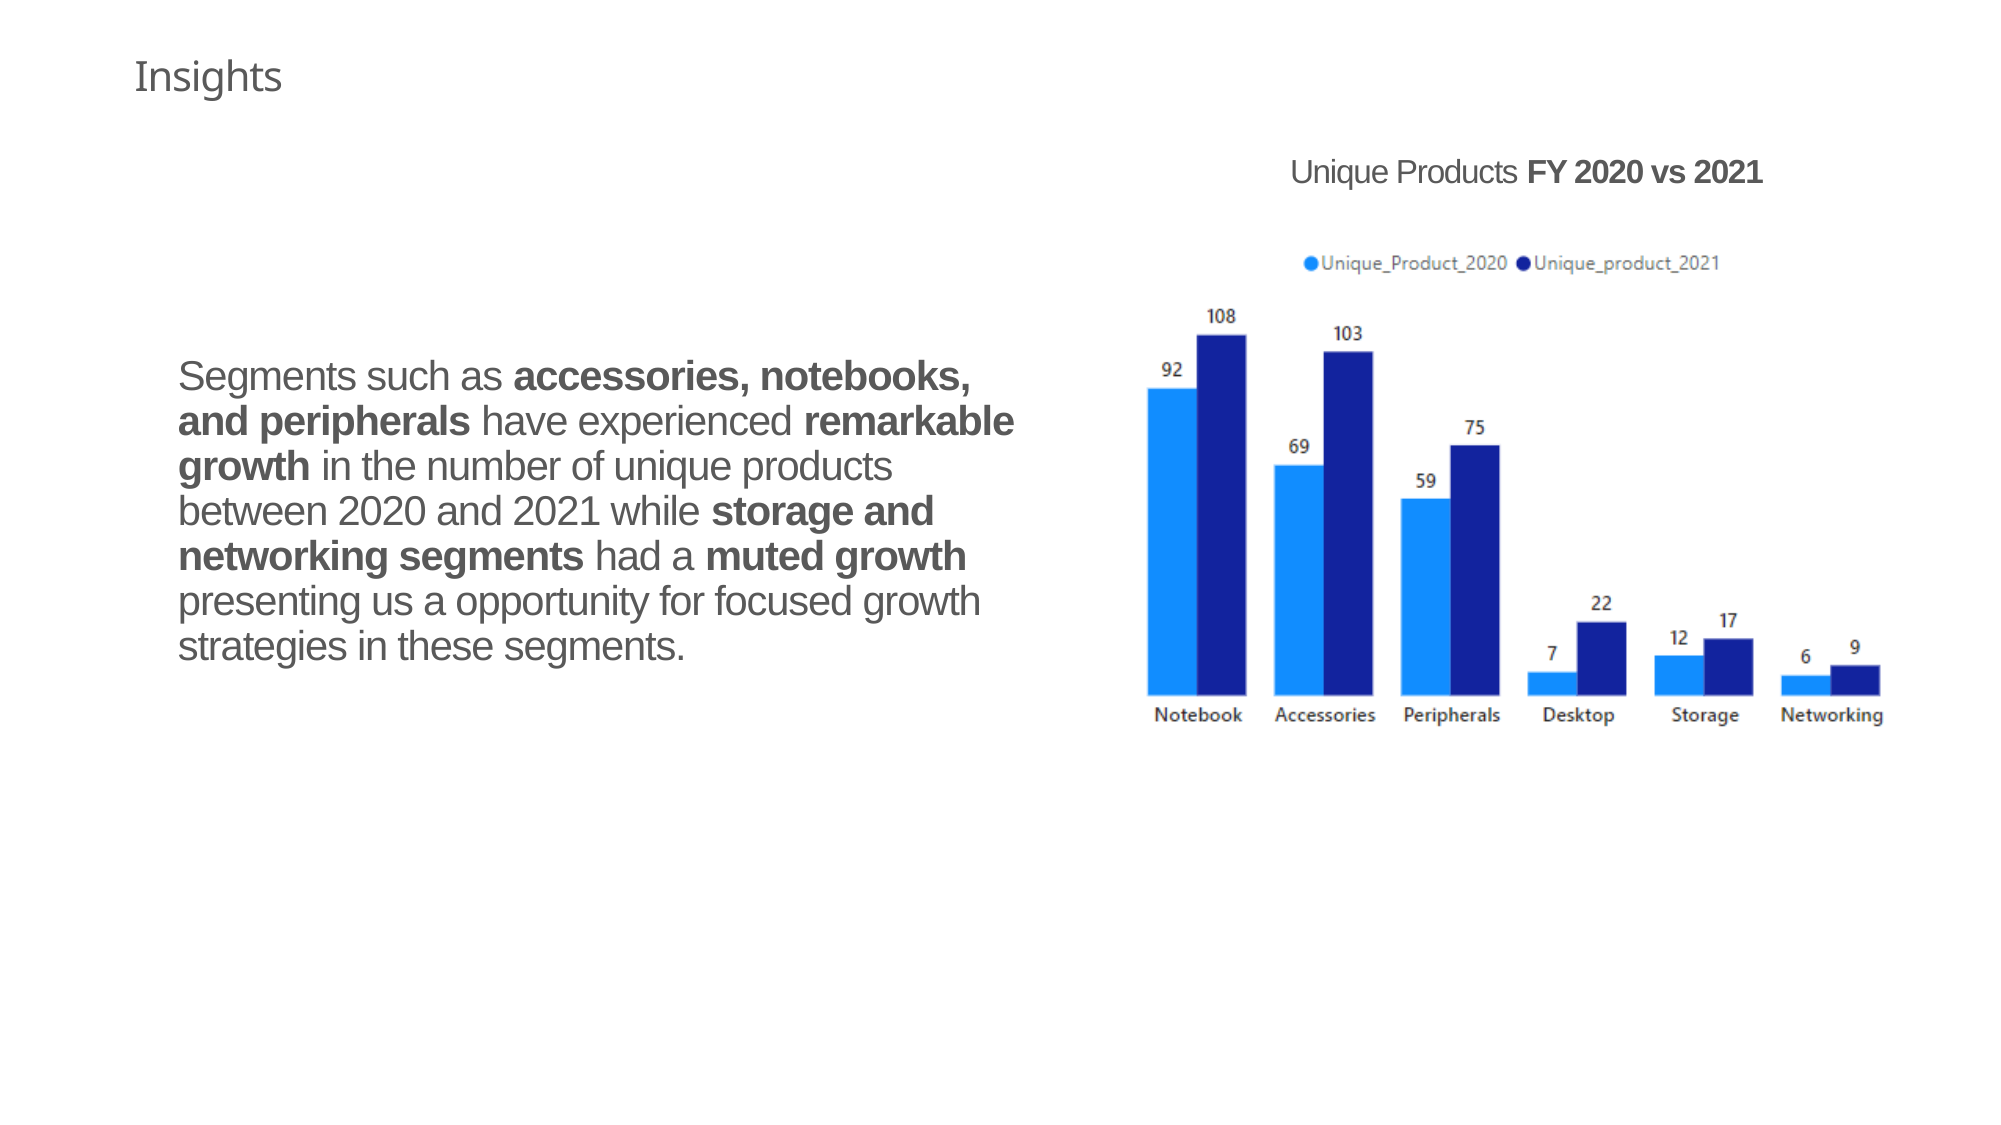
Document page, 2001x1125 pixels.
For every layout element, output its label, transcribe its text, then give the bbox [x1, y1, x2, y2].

text_box Insights [119, 31, 604, 126]
picture [1059, 168, 1945, 855]
text_box Unique Products FY 2020 vs 2021 [1159, 125, 1895, 168]
text_box Segments such as accessories, notebooks, and peripherals have experienced remarkable growth in the number of unique products between 2020 and 2021 while storage and networking segments had a muted growth presenting us a opportunity for focused growth strategies in these segments. [162, 209, 1044, 814]
